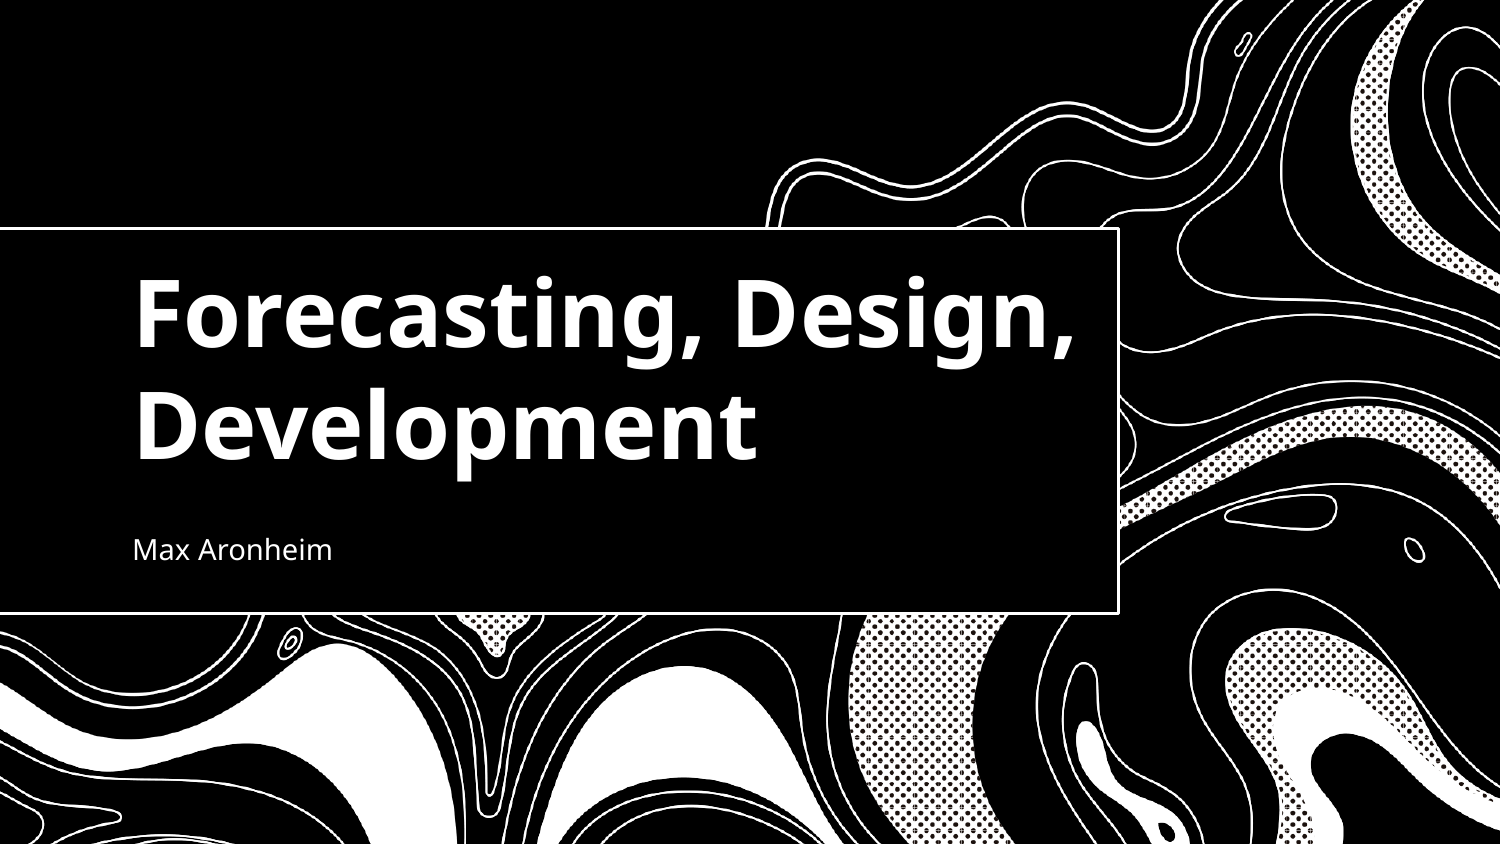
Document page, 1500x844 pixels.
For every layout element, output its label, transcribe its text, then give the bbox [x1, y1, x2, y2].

picture [0, 0, 1500, 844]
subtitle Max Aronheim [116, 515, 1117, 573]
title Forecasting, Design, Development [116, 238, 1117, 510]
